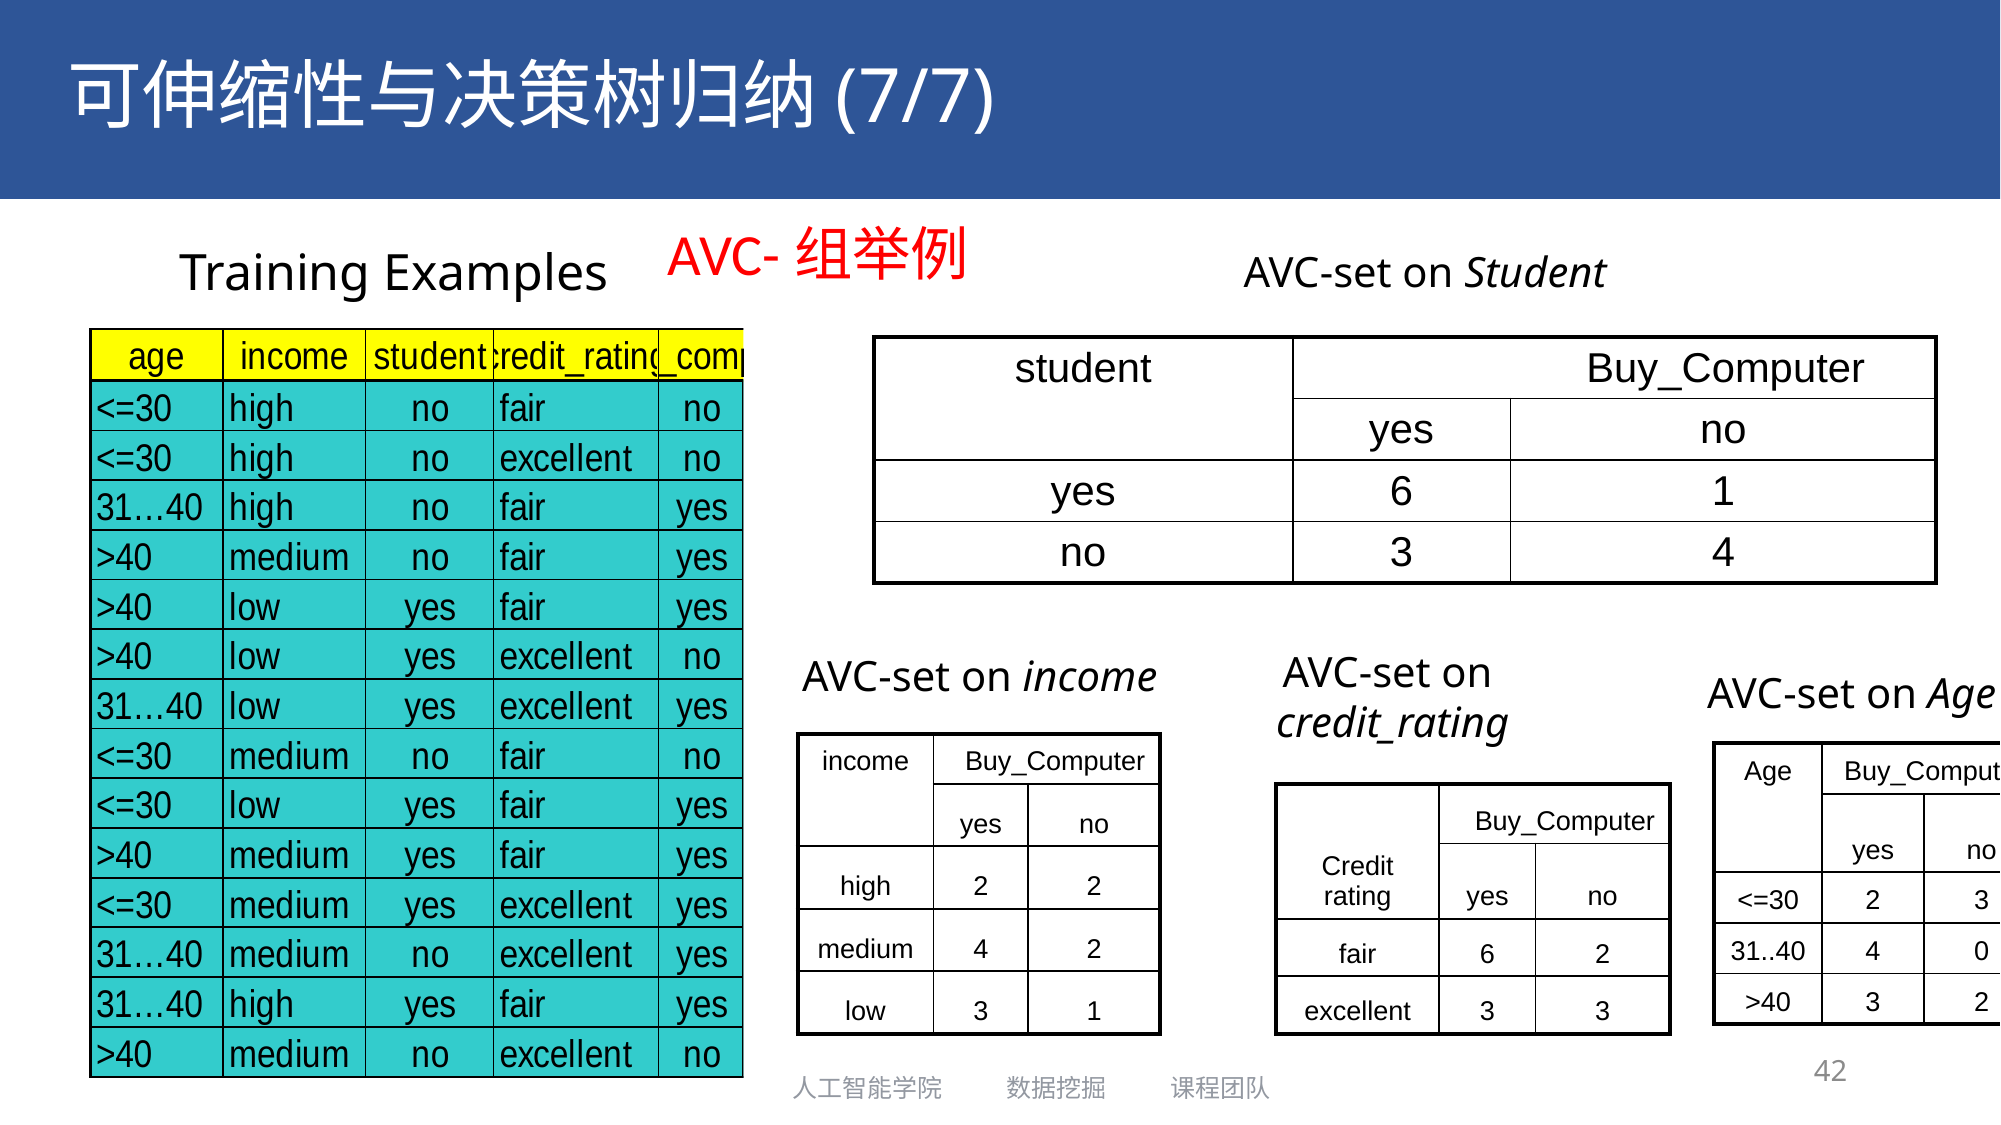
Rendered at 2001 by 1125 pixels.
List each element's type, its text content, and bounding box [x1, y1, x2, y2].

table_cell 6 [1440, 920, 1535, 975]
text_box Training Examples [94, 233, 695, 308]
table_header income [800, 736, 933, 784]
table_cell no [1511, 399, 1934, 459]
table_cell 1 [1029, 972, 1158, 1032]
table_cell no [1925, 795, 2000, 871]
footer 人工智能学院 数据挖掘 课程团队 [694, 1057, 1370, 1118]
table_cell yes [876, 461, 1292, 521]
table_cell no [1536, 844, 1668, 918]
table_cell 3 [1536, 977, 1668, 1032]
table_cell 3 [934, 972, 1027, 1032]
table_cell 2 [1536, 920, 1668, 975]
table_cell medium [800, 910, 933, 970]
table_cell 3 [1925, 873, 2000, 922]
slide_number 42 [1412, 1042, 1863, 1103]
table_cell [1716, 794, 1821, 871]
table_header Age [1716, 745, 1821, 794]
table_cell high [800, 847, 933, 908]
title 可伸缩性与决策树归纳(7/7) [52, 23, 1753, 174]
text_box AVC-set on Student [1228, 238, 1622, 304]
text_box AVC-组举例 [652, 209, 984, 295]
table_cell 3 [1823, 974, 1923, 1022]
table_cell 2 [1823, 873, 1923, 922]
table_cell no [1029, 785, 1158, 845]
table_cell 0 [1925, 924, 2000, 973]
table_cell 6 [1294, 461, 1510, 521]
text_box AVC-set on income [787, 642, 1173, 708]
table_cell fair [1278, 920, 1438, 975]
table_cell 2 [1029, 847, 1158, 908]
table_cell 3 [1294, 522, 1510, 581]
table_header Buy_Computer [1823, 745, 2000, 793]
table_cell excellent [1278, 977, 1438, 1032]
table_header Buy_Computer [1294, 339, 1934, 398]
table_cell 4 [934, 910, 1027, 970]
text_box AVC-set on Age [1692, 659, 2000, 725]
table_cell 2 [934, 847, 1027, 908]
table_header Credit rating [1278, 786, 1438, 918]
table_header student [876, 339, 1292, 399]
table_cell yes [1294, 399, 1510, 459]
table_cell [876, 399, 1292, 459]
table_header Buy_Computer [1440, 786, 1668, 843]
text_box AVC-set on credit_rating [1261, 638, 1525, 753]
table_cell 4 [1511, 522, 1934, 581]
table_cell low [800, 972, 933, 1032]
table_cell <=30 [1716, 873, 1821, 922]
table_cell 4 [1823, 924, 1923, 973]
table_cell 31..40 [1716, 924, 1821, 973]
table_cell 3 [1440, 977, 1535, 1032]
table_cell yes [934, 785, 1027, 845]
table_cell 2 [1925, 974, 2000, 1022]
table_cell 1 [1511, 461, 1934, 521]
table_cell 2 [1029, 910, 1158, 970]
table_cell [800, 784, 933, 845]
table_header Buy_Computer [934, 736, 1158, 783]
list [89, 328, 745, 1079]
table_cell yes [1440, 844, 1535, 918]
table_cell >40 [1716, 974, 1821, 1022]
table_cell yes [1823, 795, 1923, 871]
table_cell no [876, 522, 1292, 581]
